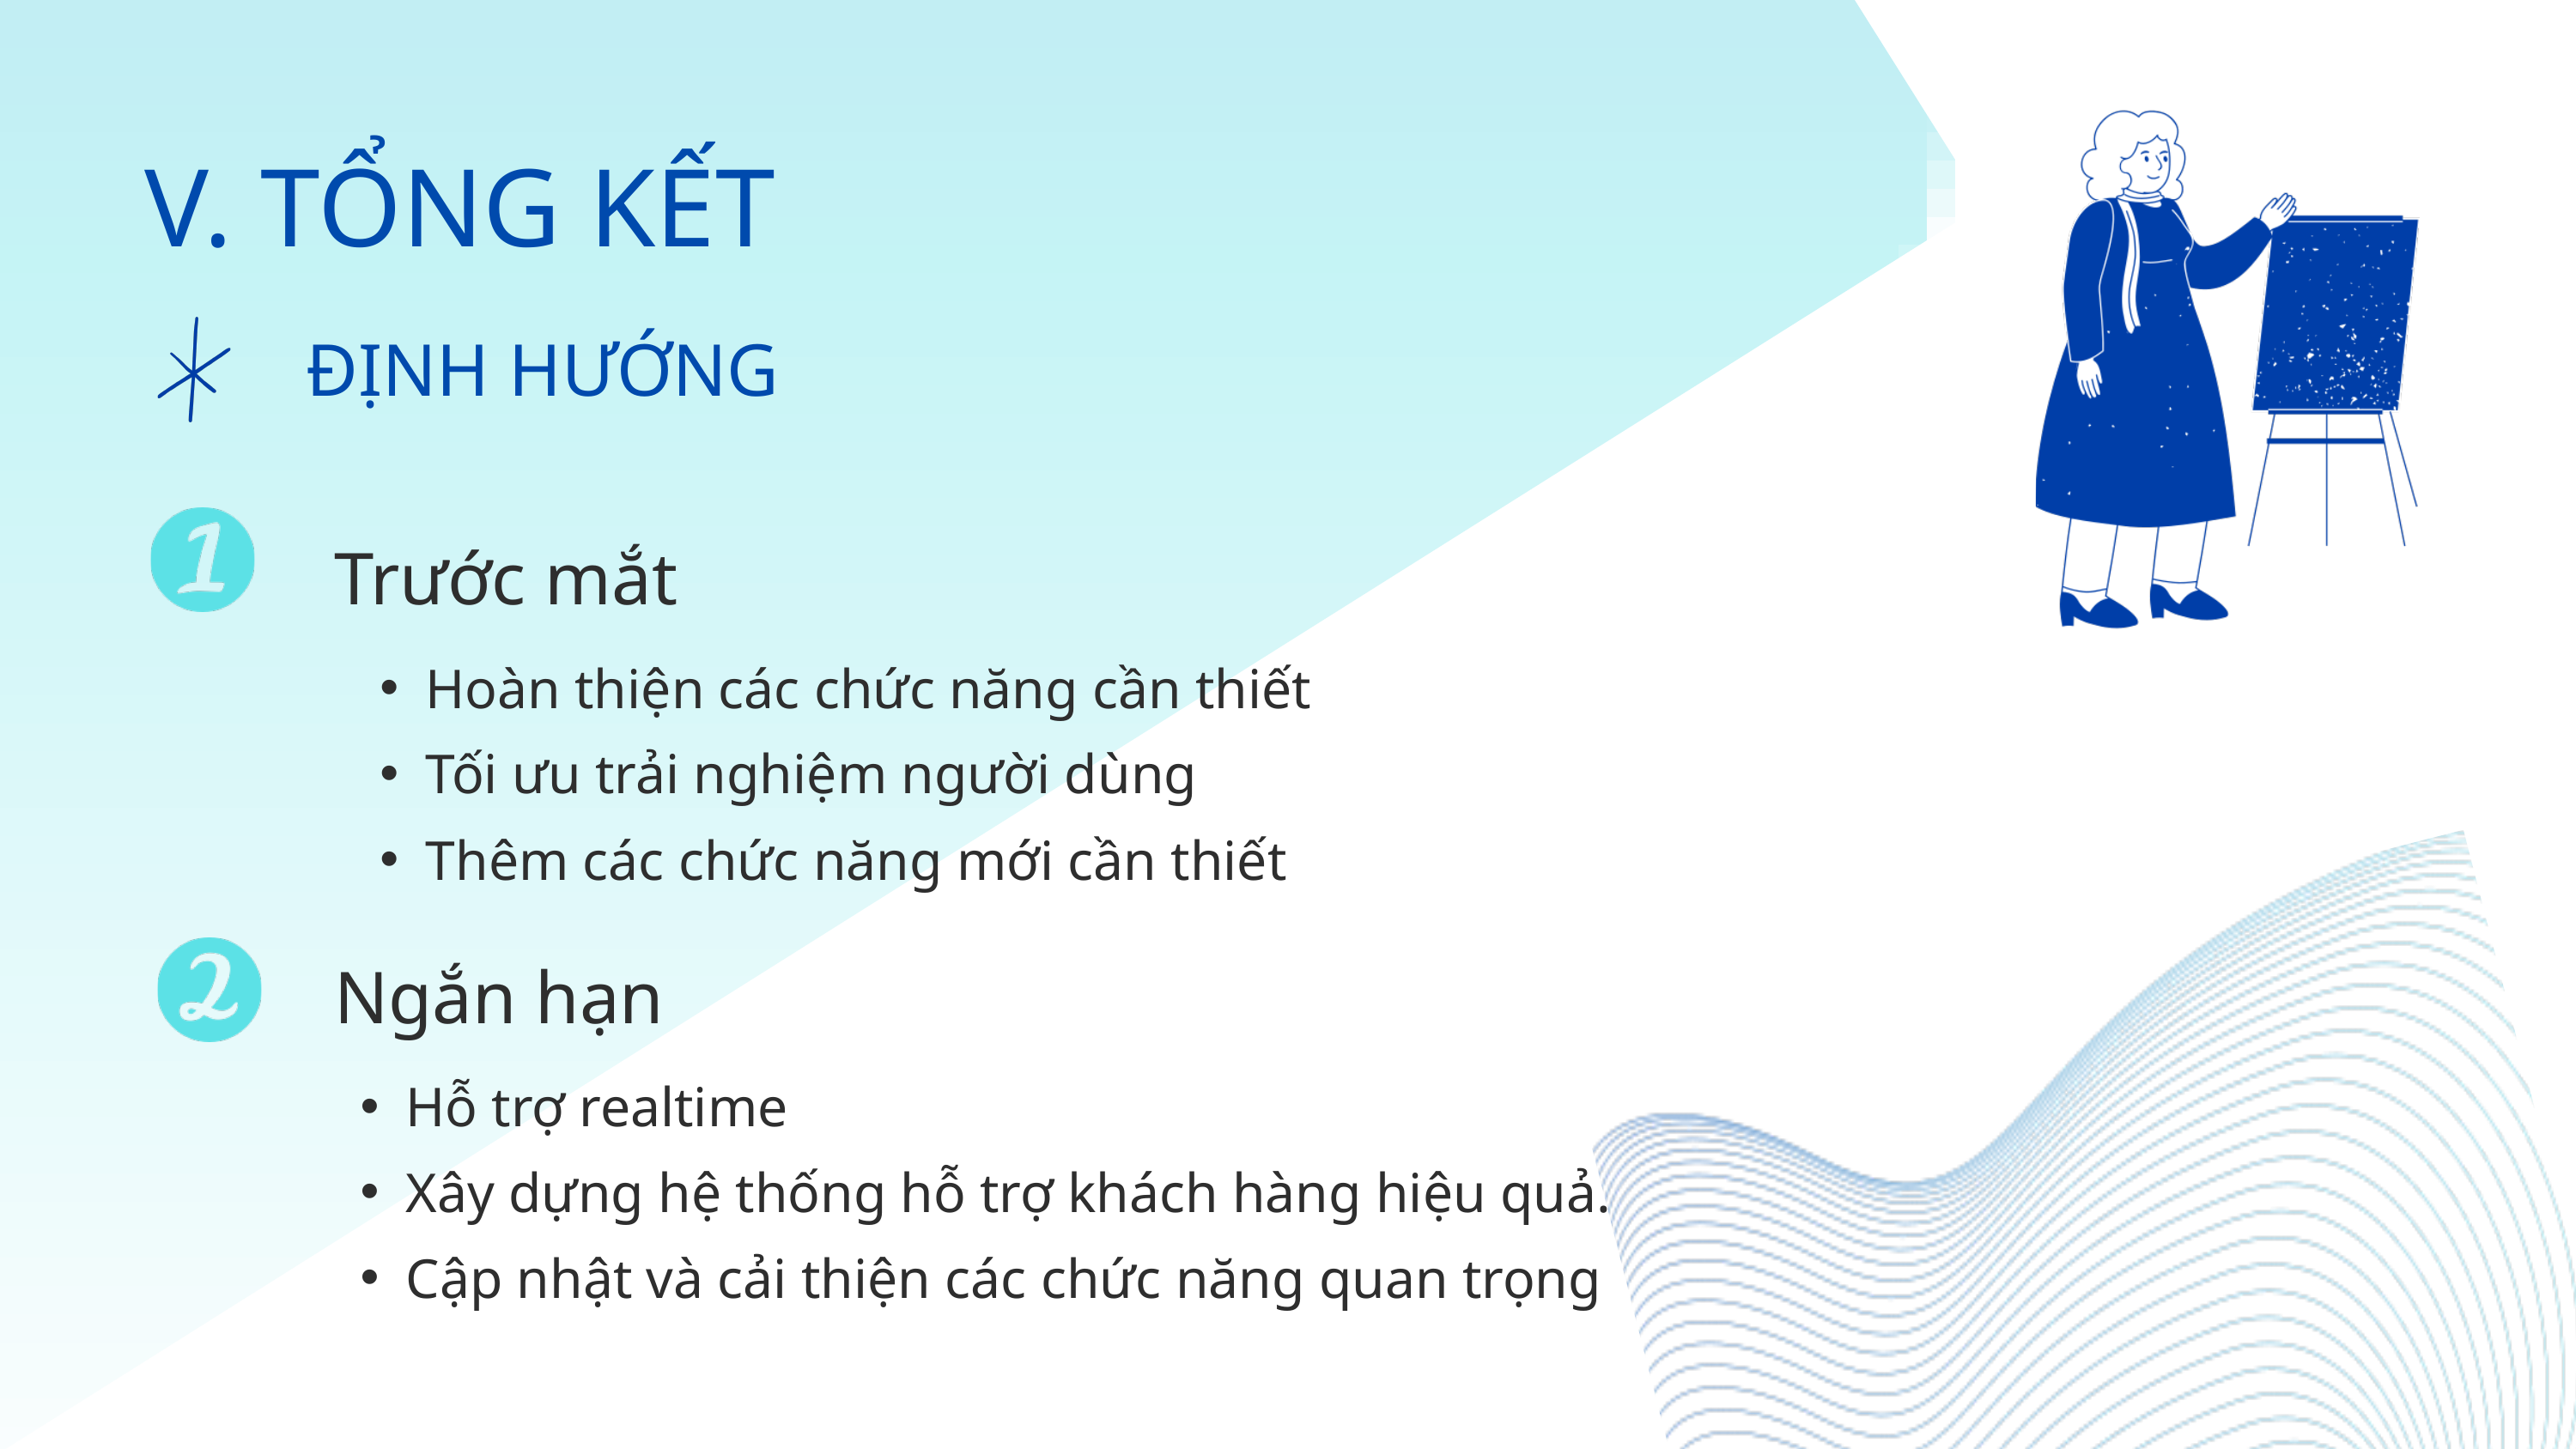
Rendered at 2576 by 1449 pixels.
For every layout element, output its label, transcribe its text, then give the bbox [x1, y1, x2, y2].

text_box Trước mắt [334, 518, 1074, 620]
text_box Hoàn thiện các chức năng cần thiết Tối ưu trải nghiệm người dùng Thêm các chức năng mới cần thiết [334, 633, 1406, 891]
text_box [157, 317, 231, 422]
text_box Ngắn hạn [334, 937, 1074, 1039]
text_box [157, 937, 262, 1042]
text_box ĐỊNH HƯỚNG [306, 338, 850, 411]
text_box [0, 0, 1984, 1449]
text_box [1569, 829, 2576, 1449]
text_box [150, 507, 255, 612]
text_box [2035, 108, 2420, 631]
text_box V. TỔNG KẾT [144, 161, 1263, 269]
text_box Hỗ trợ realtime Xây dựng hệ thống hỗ trợ khách hàng hiệu quả. Cập nhật và cải thiện các chức năng quan trọng [314, 1051, 1632, 1309]
